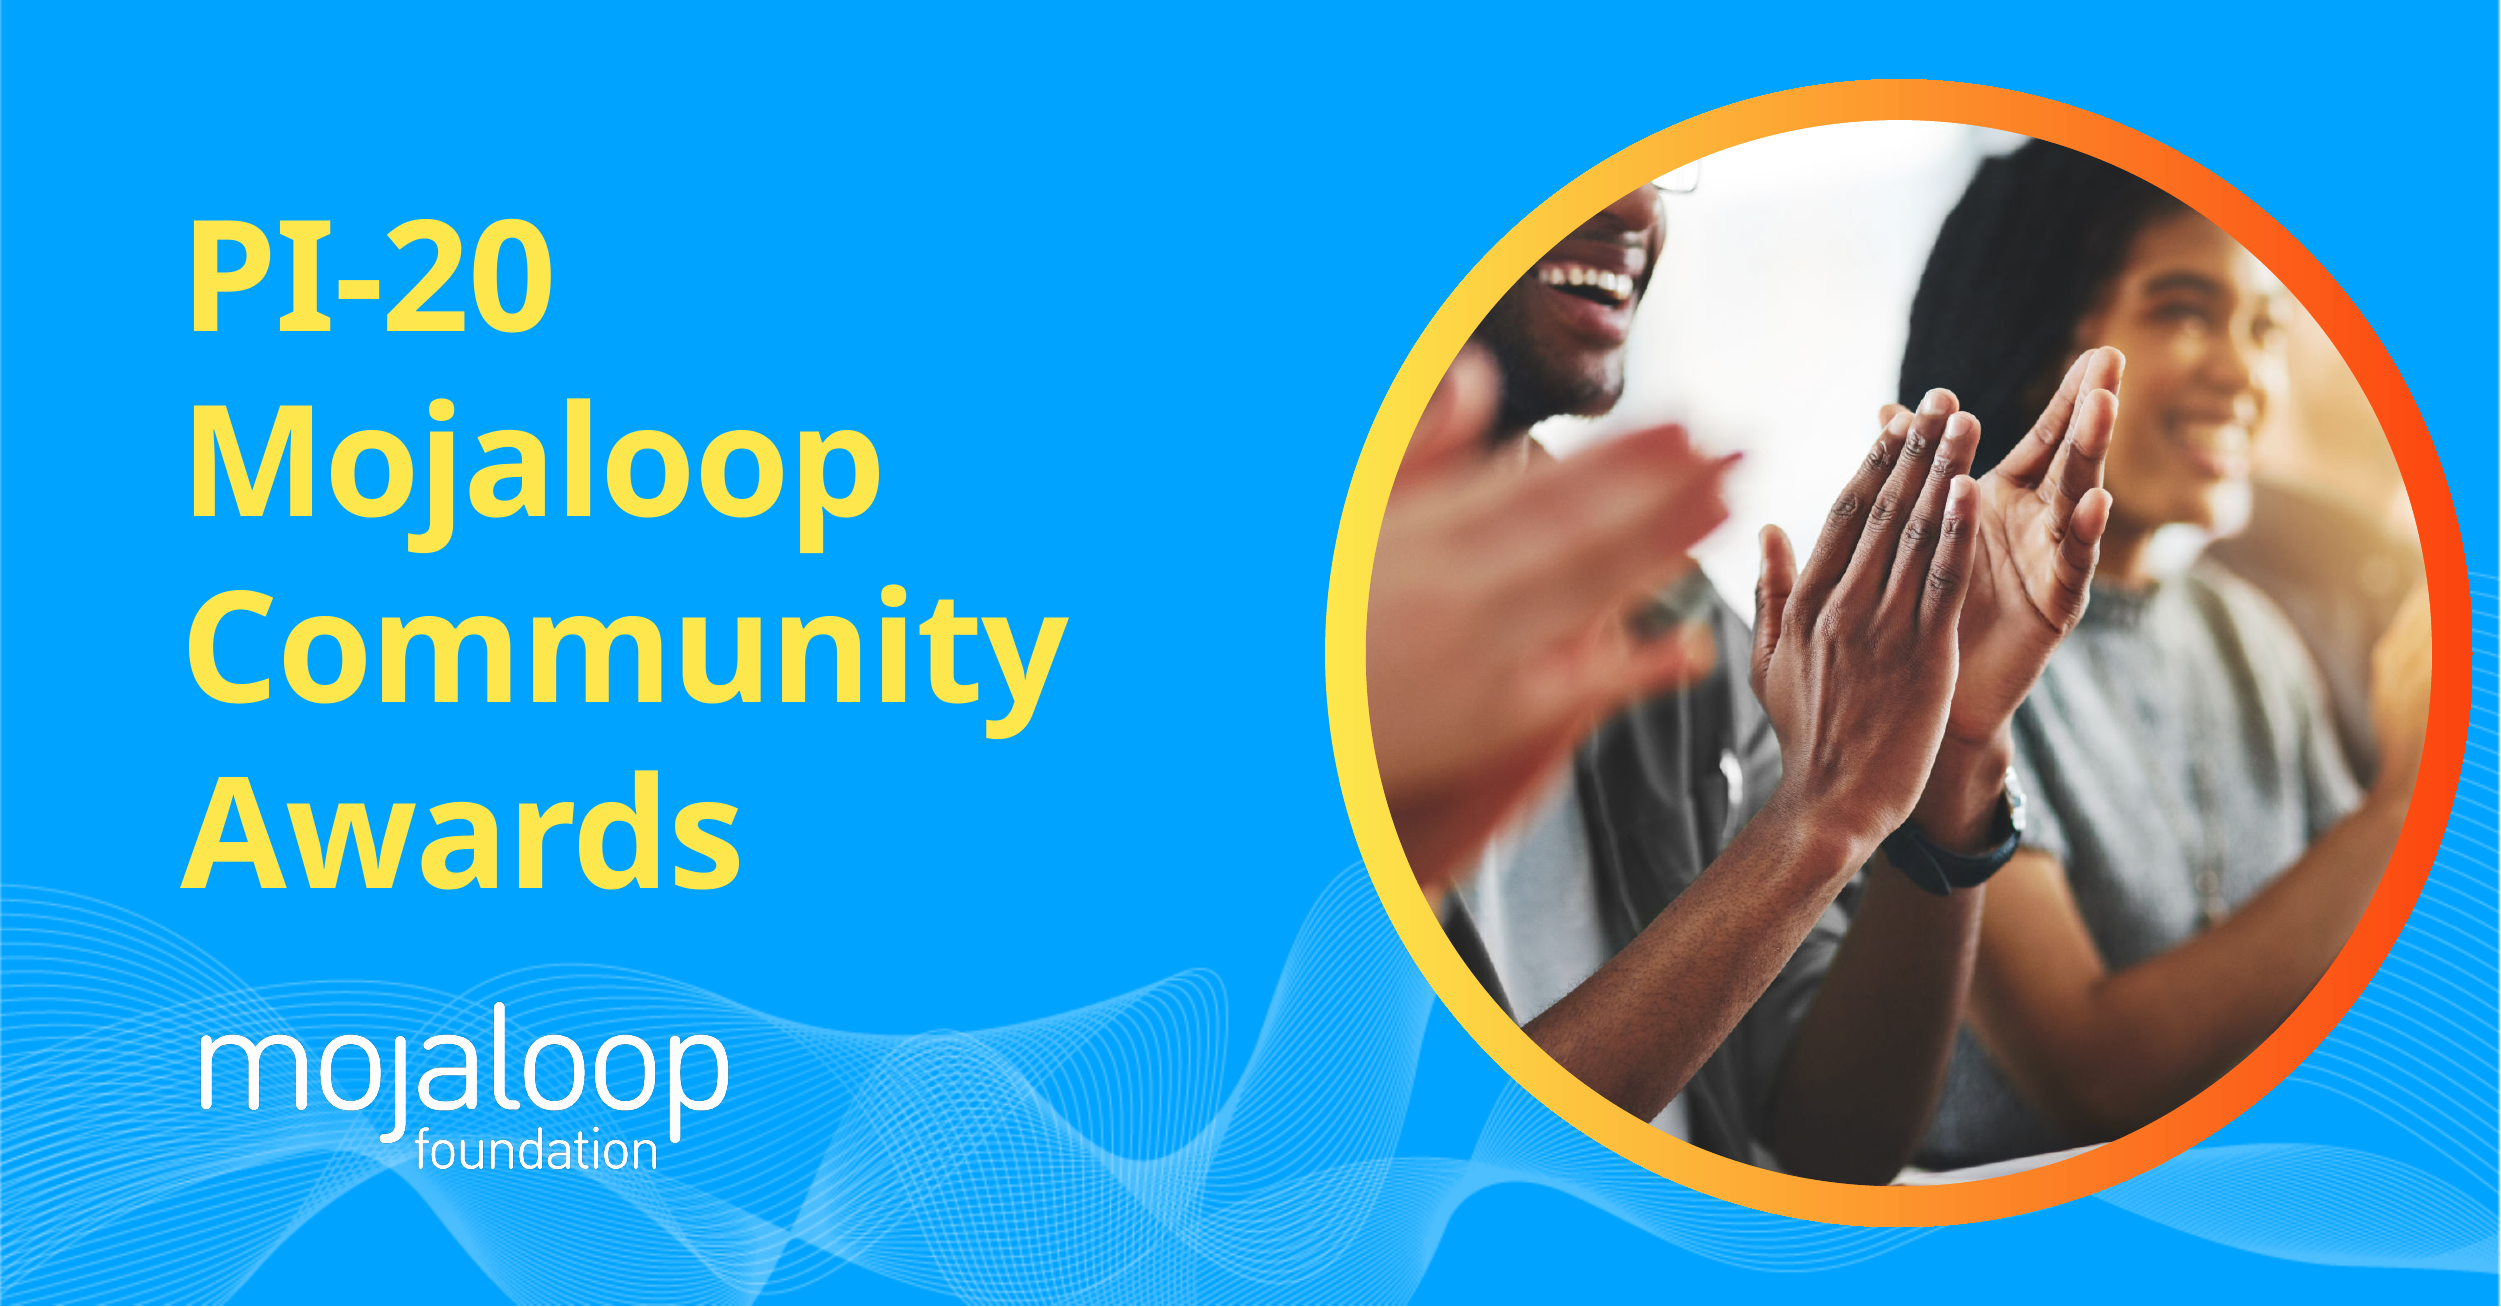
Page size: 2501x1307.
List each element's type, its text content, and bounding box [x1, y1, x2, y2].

picture [0, 0, 2501, 1306]
text_box PI-20 Mojaloop Community Awards [180, 176, 1070, 920]
